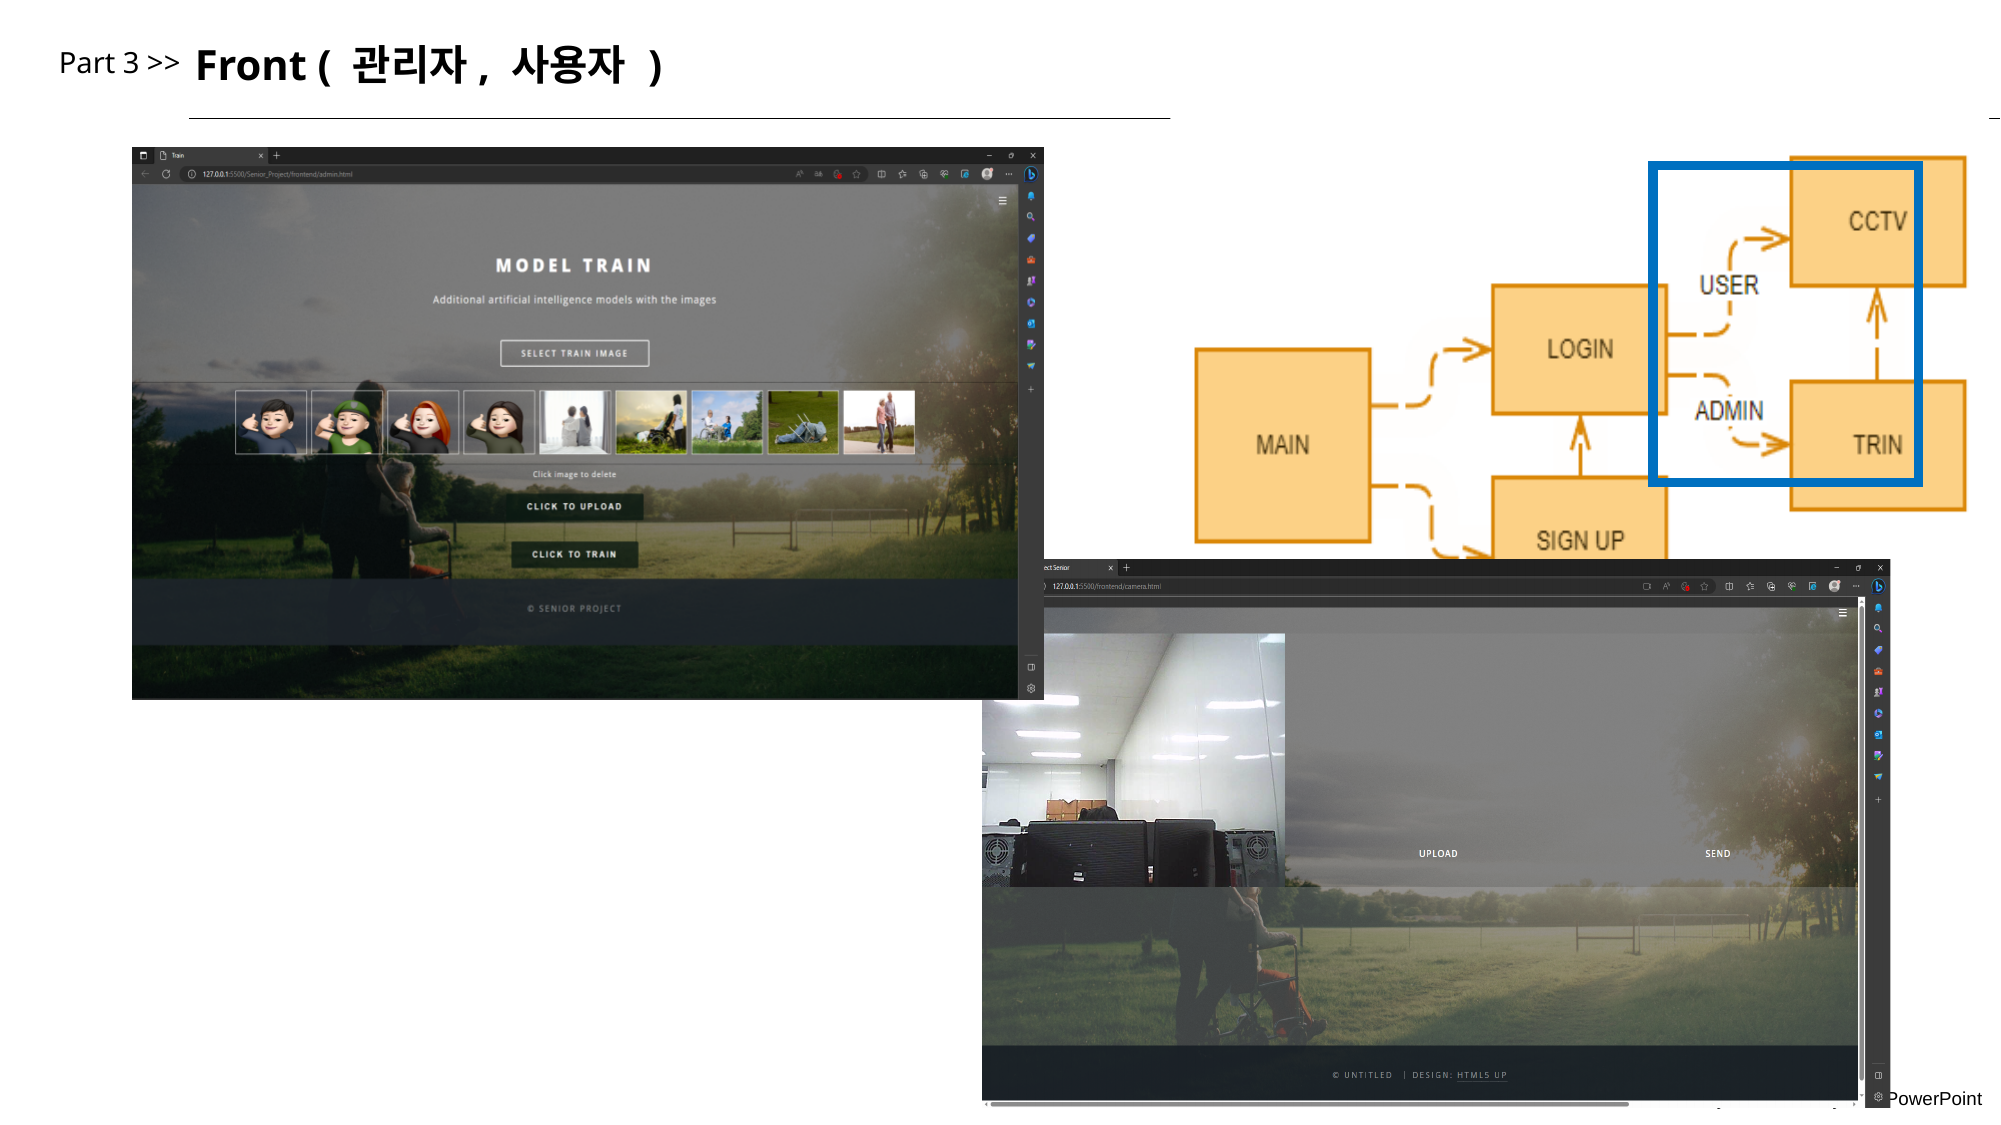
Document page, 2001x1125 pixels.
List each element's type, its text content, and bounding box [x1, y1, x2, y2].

text_box Part 3 >> [44, 36, 180, 87]
text_box [1652, 165, 1920, 484]
picture [132, 147, 1044, 700]
text_box [981, 558, 1891, 1109]
text_box [1169, 119, 1990, 641]
text_box Front ( 관리자, 사용자 ) [180, 31, 678, 97]
